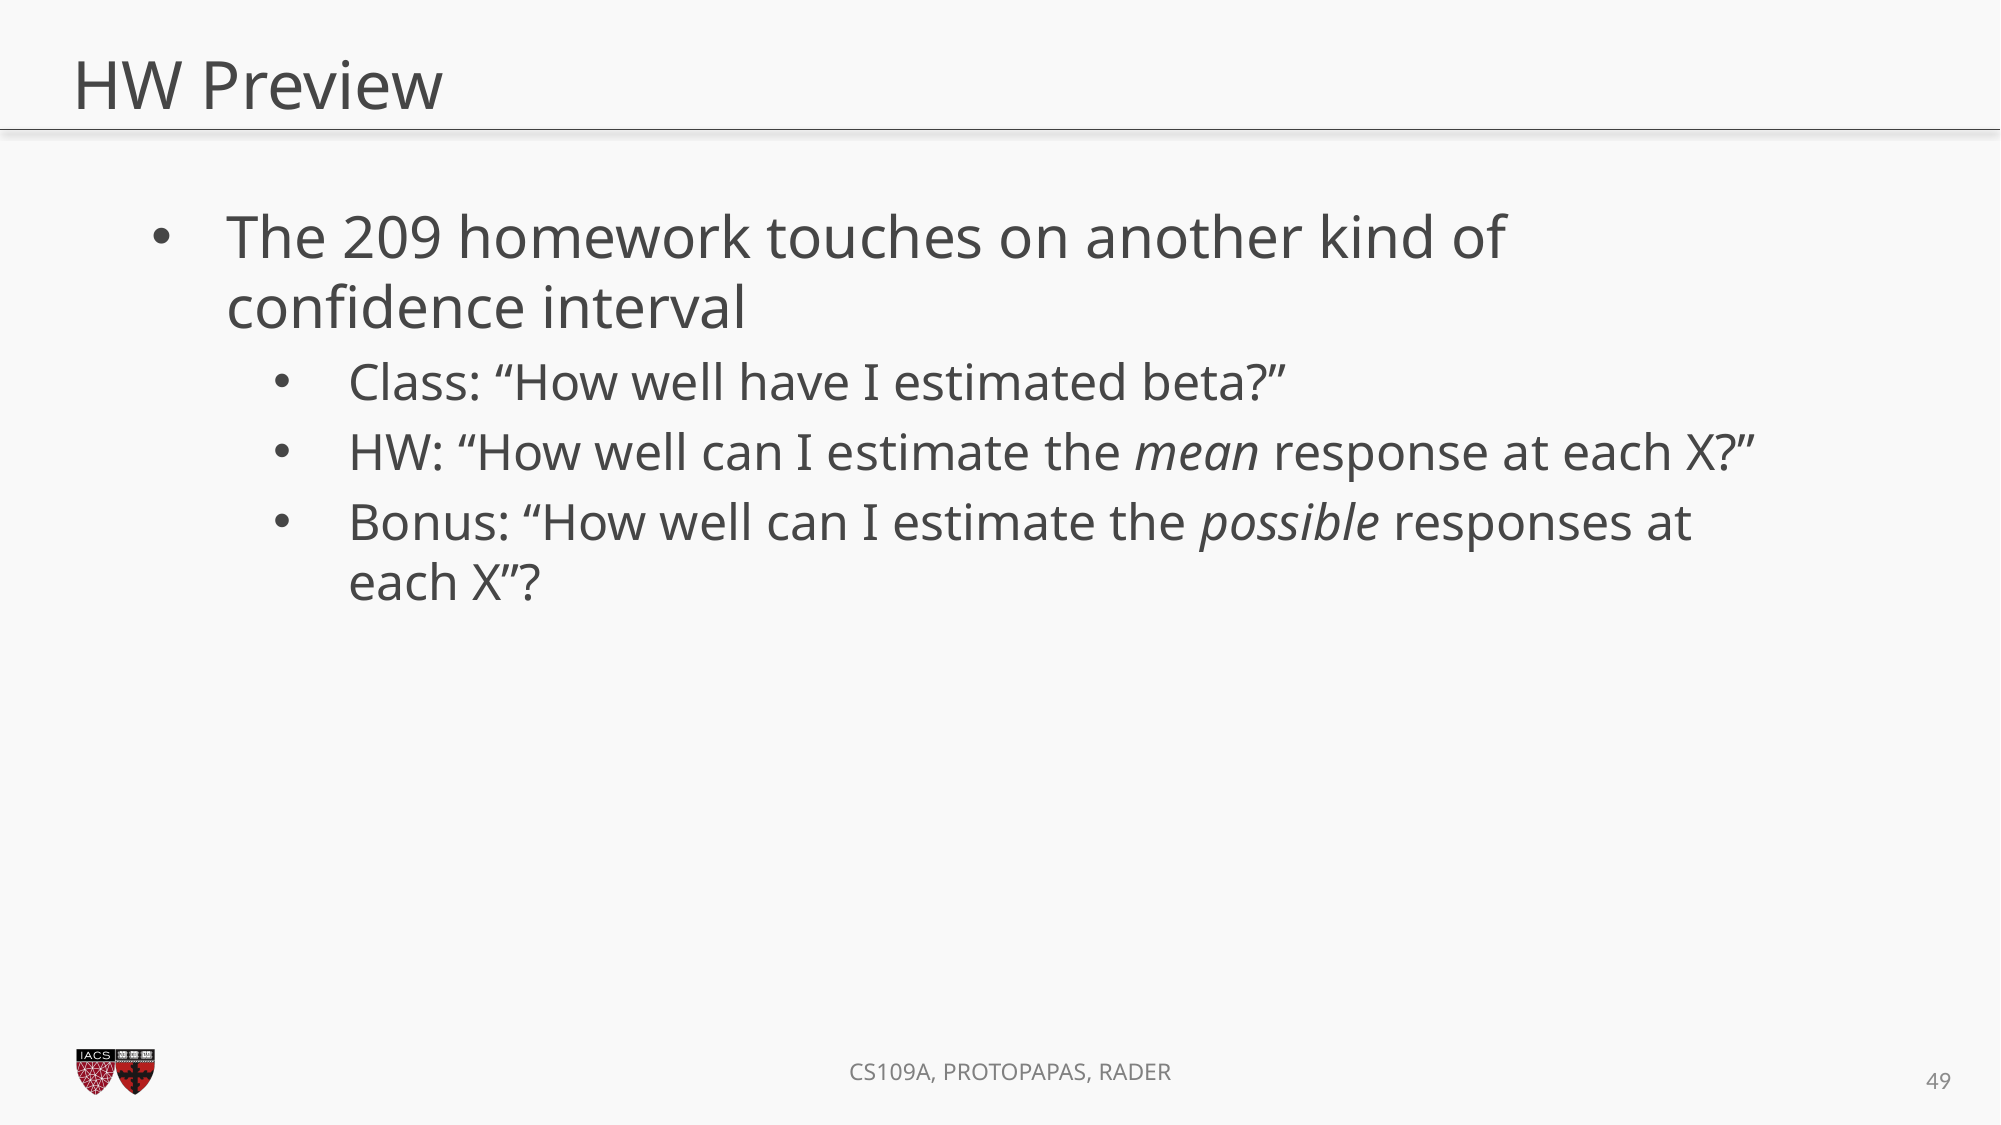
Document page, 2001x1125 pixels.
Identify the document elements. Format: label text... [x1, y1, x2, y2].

picture [75, 1049, 155, 1095]
slide_number 49 [1500, 1050, 1967, 1110]
title HW Preview [57, 35, 1943, 162]
list The 209 homework touches on another kind of confidence interval Class: “How well have I estimated beta?” HW: “How well can I estimate the mean response at each X?” Bonus: “How well can I estimate the possible responses at each X”? [136, 193, 1831, 540]
